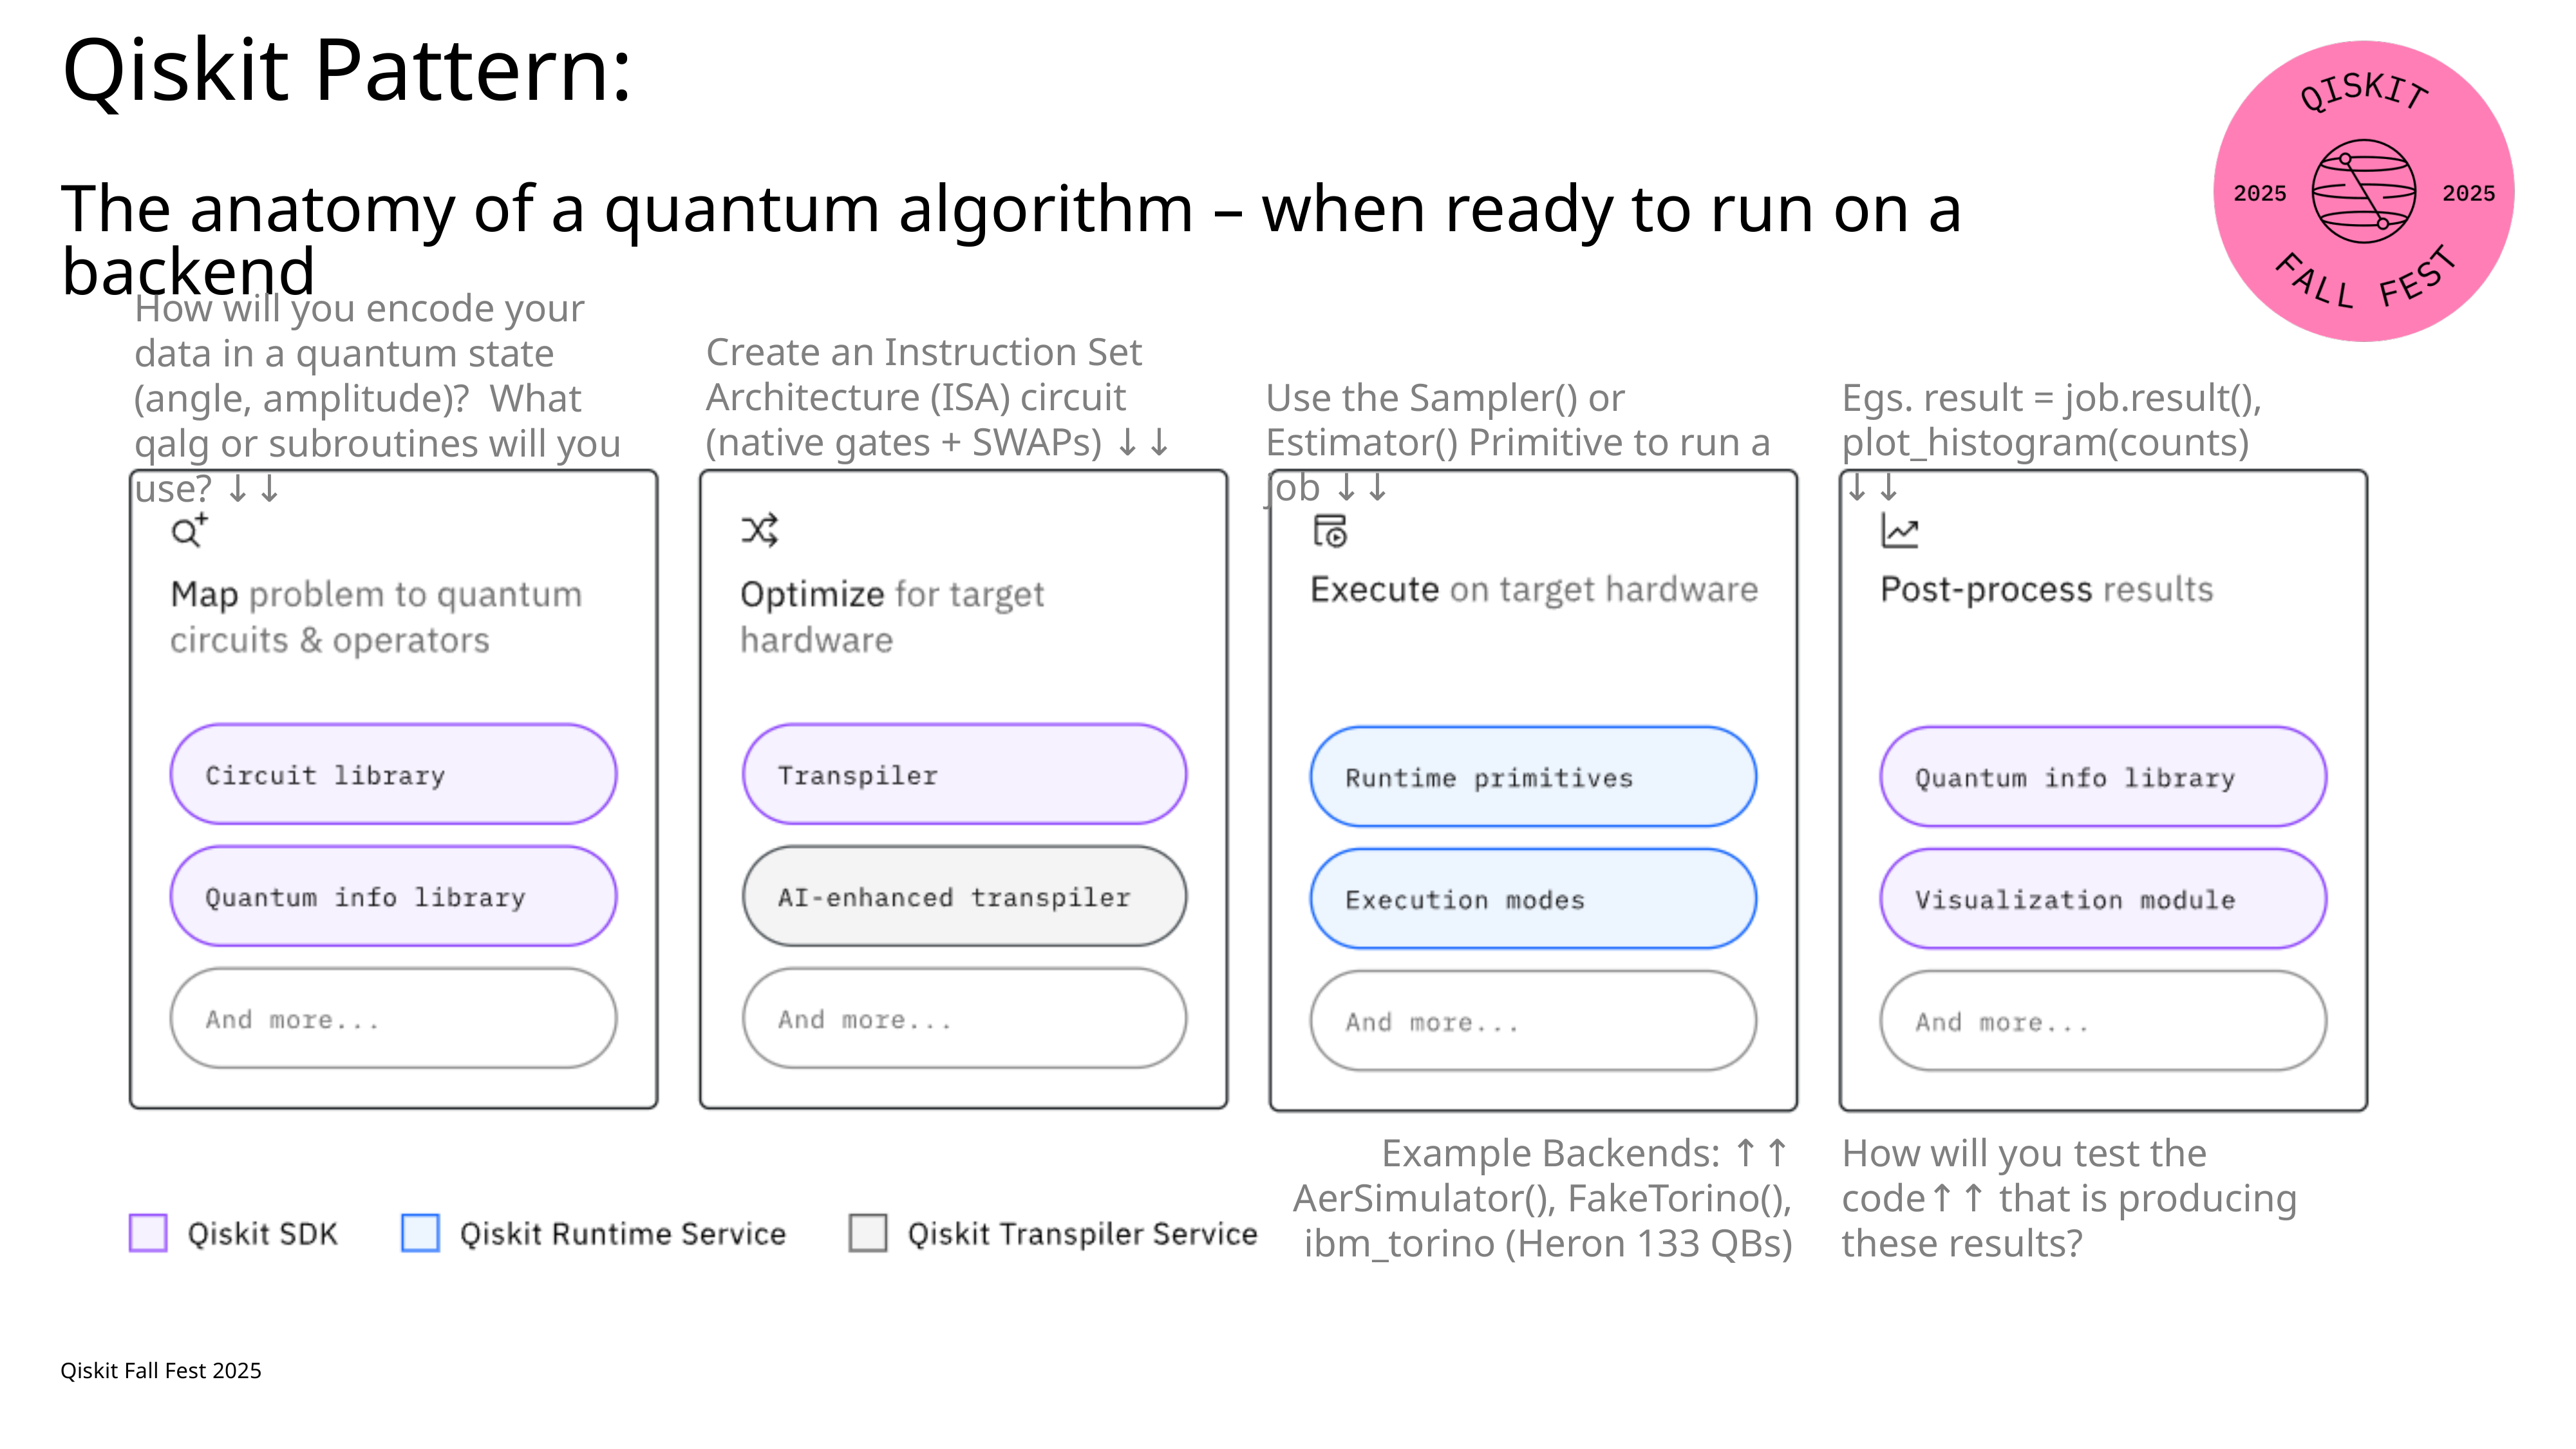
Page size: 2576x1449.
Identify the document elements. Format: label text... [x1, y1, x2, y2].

text_box Create an Instruction Set Architecture (ISA) circuit (native gates + SWAPs) ↓↓ [706, 328, 1218, 397]
text_box How will you encode your data in a quantum state (angle, amplitude)? What qalg or subroutines will you use? ↓↓ [134, 284, 646, 397]
picture [0, 400, 2532, 1300]
text_box [2207, 34, 2521, 348]
text_box Egs. result = job.result(), plot_histogram(counts) ↓↓ [1841, 373, 2322, 397]
text_box Qiskit Fall Fest 2025 [60, 1353, 366, 1383]
text_box Use the Sampler() or Estimator() Primitive to run a job ↓↓ [1265, 373, 1808, 397]
text_box Qiskit Pattern: The anatomy of a quantum algorithm – when ready to run on a backend [61, 53, 2112, 308]
